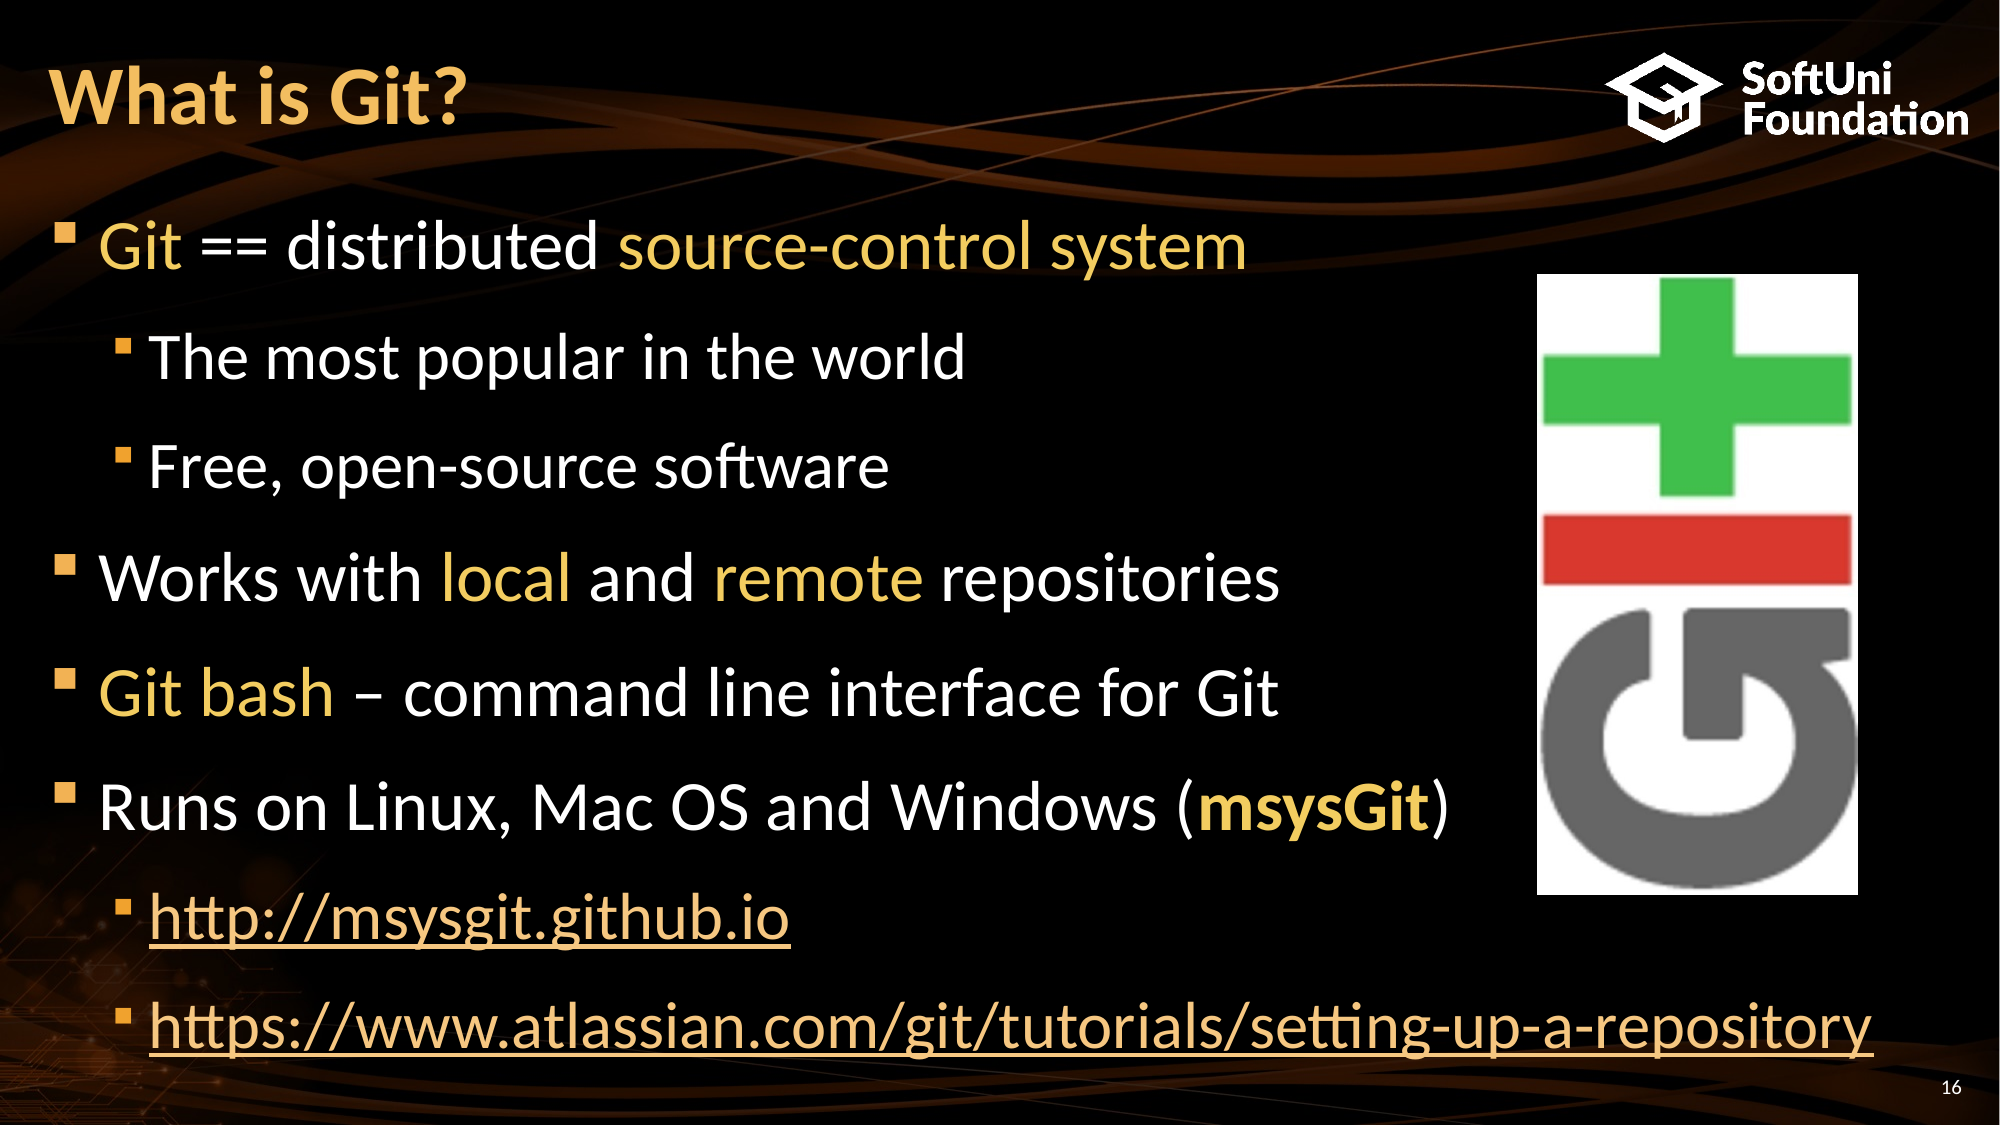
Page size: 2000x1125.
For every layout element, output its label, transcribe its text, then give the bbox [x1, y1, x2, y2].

list Git == distributed source-control system The most popular in the world Free, open-source software Works with local and remote repositories Git bash – command line interface for Git Runs on Linux, Mac OS and Windows (msysGit) http://msysgit.github.io https://www.atlassian.com/git/tutorials/setting-up-a-repository [31, 188, 1968, 1103]
title What is Git? [30, 6, 1602, 189]
picture [0, 0, 2000, 1125]
